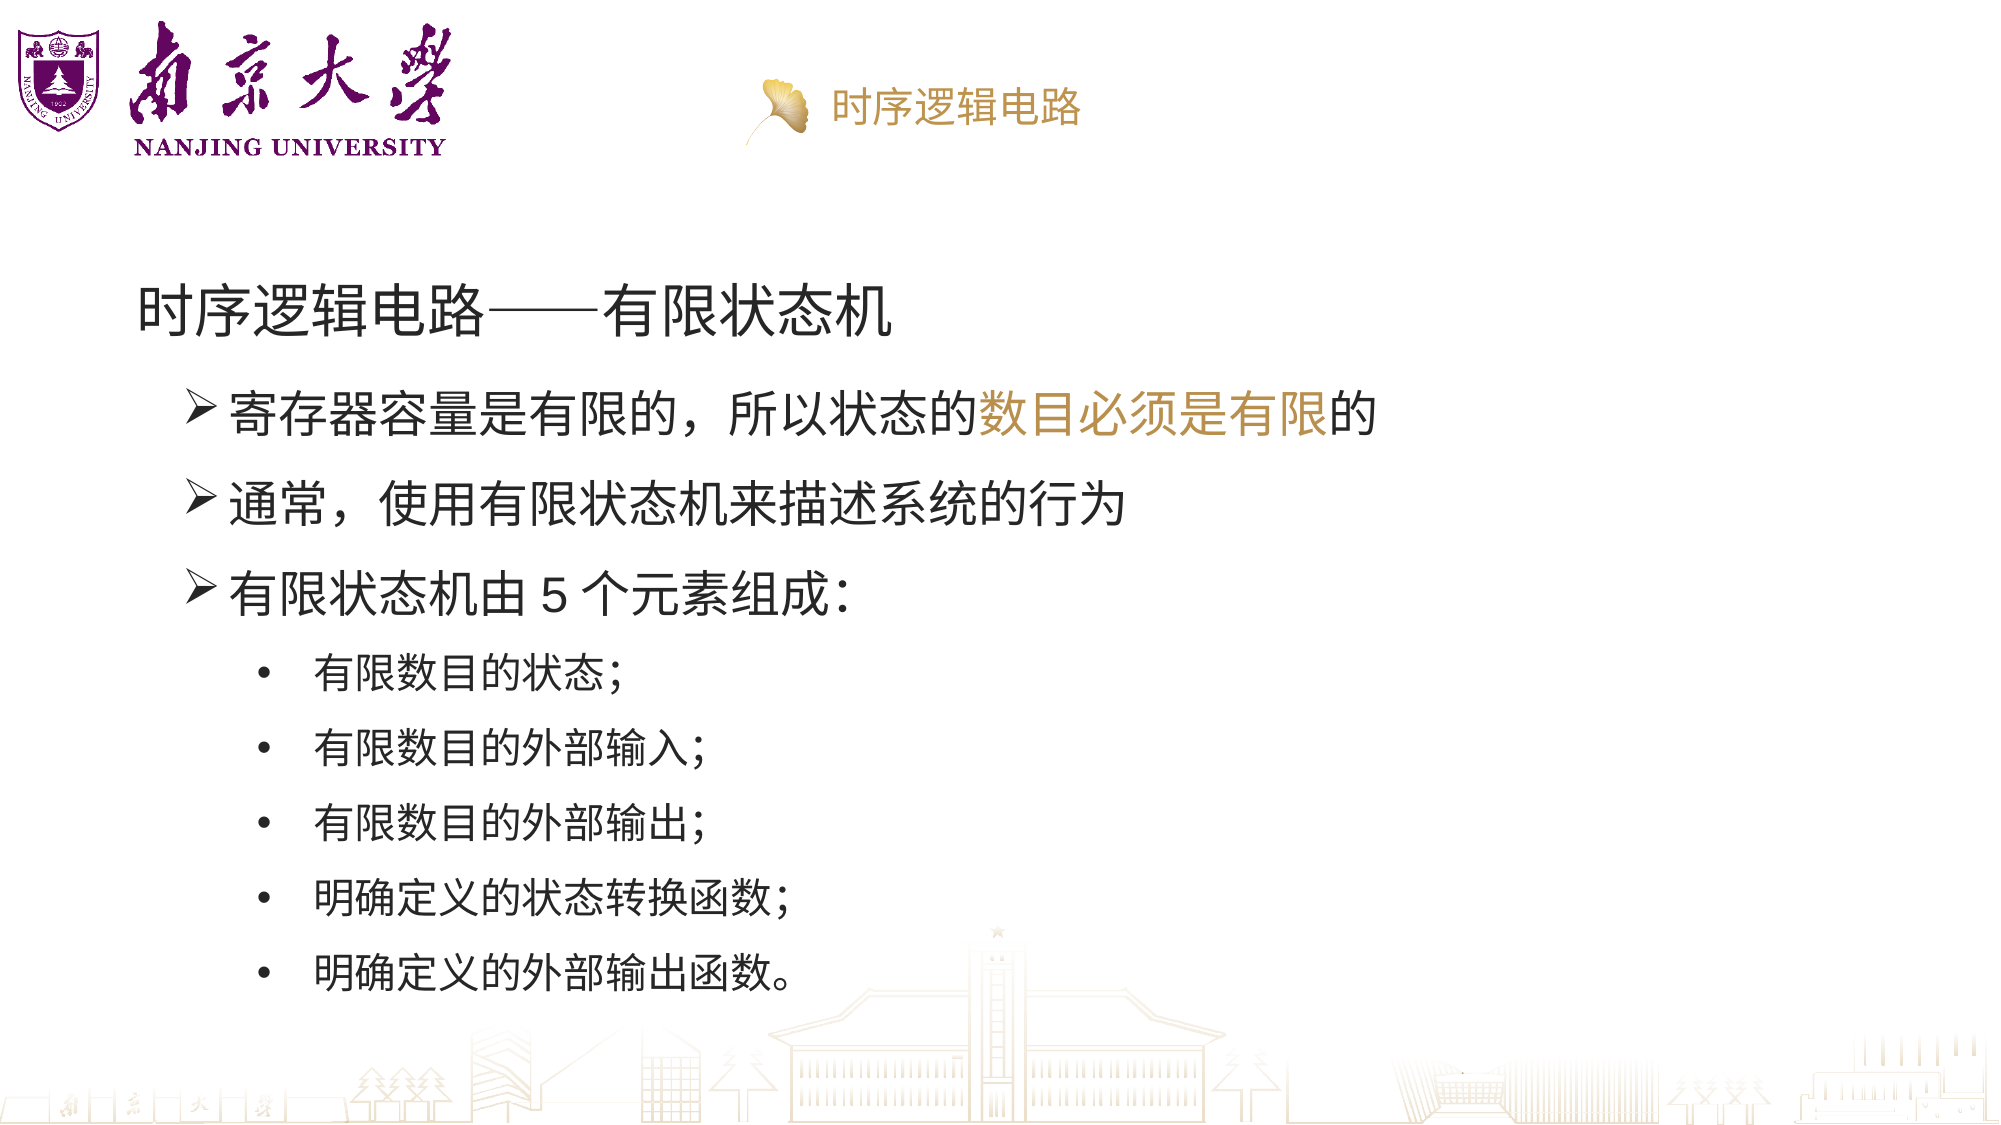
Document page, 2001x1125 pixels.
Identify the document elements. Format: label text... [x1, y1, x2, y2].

text_box 寄存器容量是有限的，所以状态的数目必须是有限的 通常，使用有限状态机来描述系统的行为 有限状态机由5个元素组成： 有限数目的状态； 有限数目的外部输入； 有限数目的外部输出； 明确定义的状态转换函数； 明确定义的外部输出函数。 [167, 344, 1983, 1005]
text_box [116, 249, 1872, 468]
picture [731, 64, 824, 169]
text_box 时序逻辑电路 [816, 73, 1226, 139]
picture [18, 21, 451, 160]
